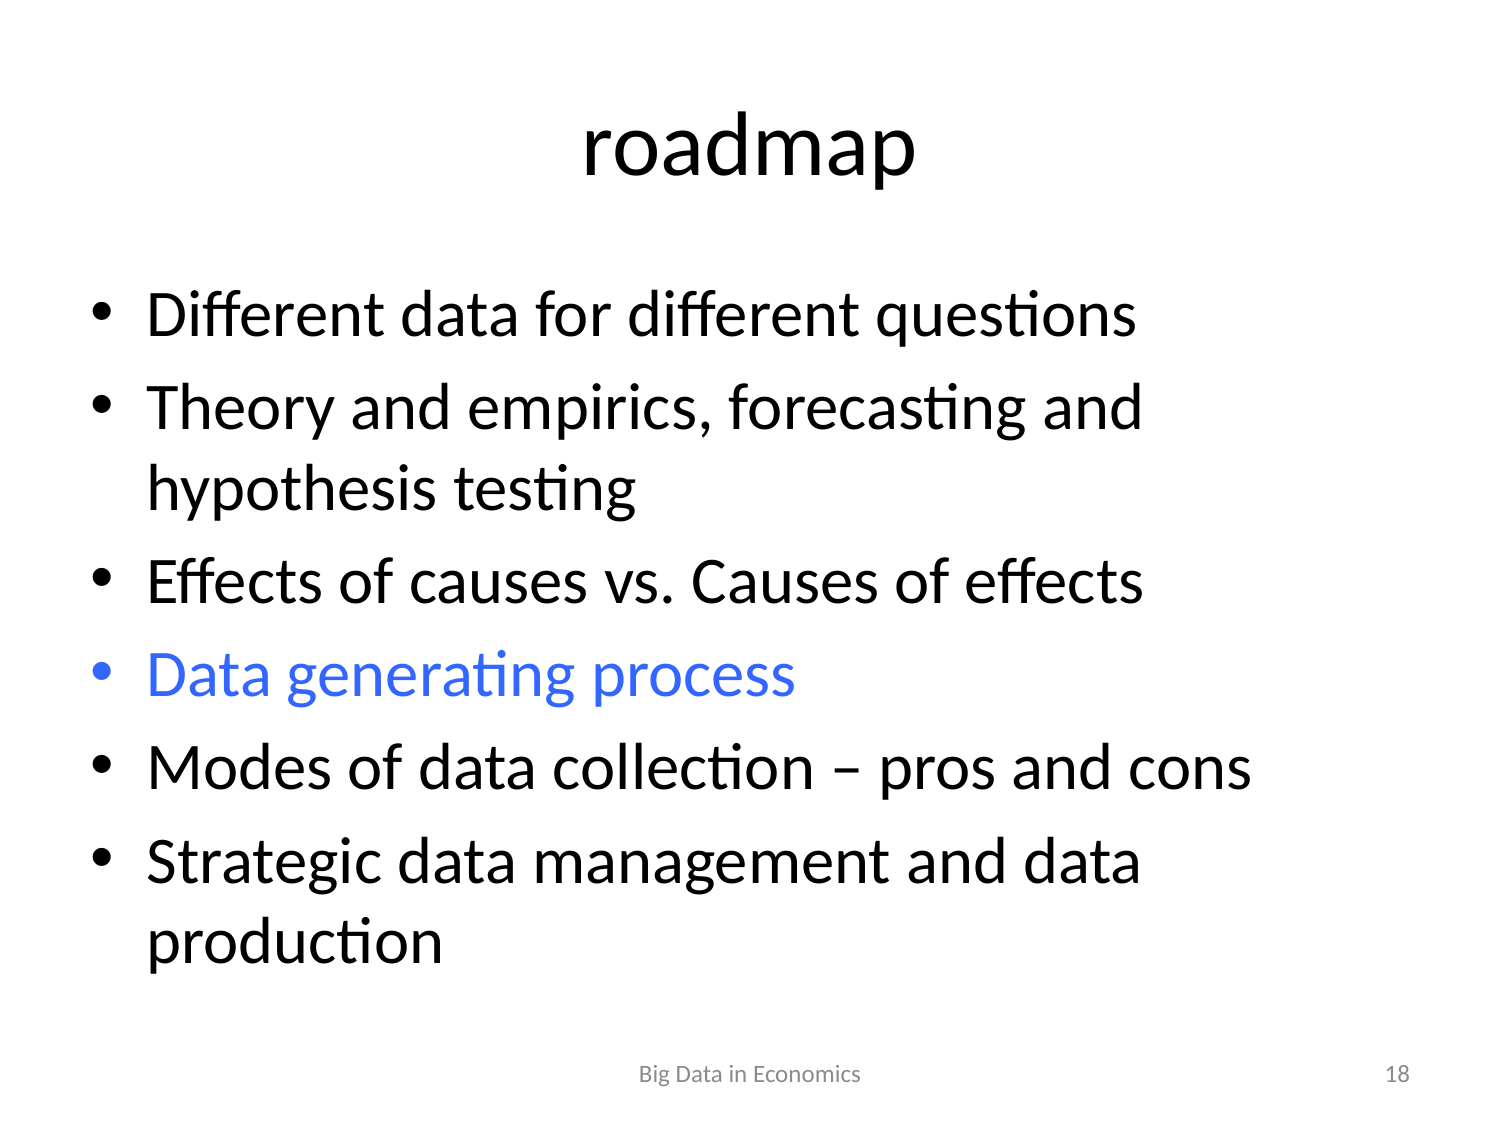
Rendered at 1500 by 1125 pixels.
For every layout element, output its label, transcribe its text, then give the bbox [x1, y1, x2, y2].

list Different data for different questions Theory and empirics, forecasting and hypothesis testing Effects of causes vs. Causes of effects Data generating process Modes of data collection – pros and cons Strategic data management and data production [75, 262, 1425, 1005]
slide_number 18 [1074, 1042, 1425, 1103]
footer Big Data in Economics [512, 1042, 988, 1103]
title roadmap [75, 45, 1425, 233]
